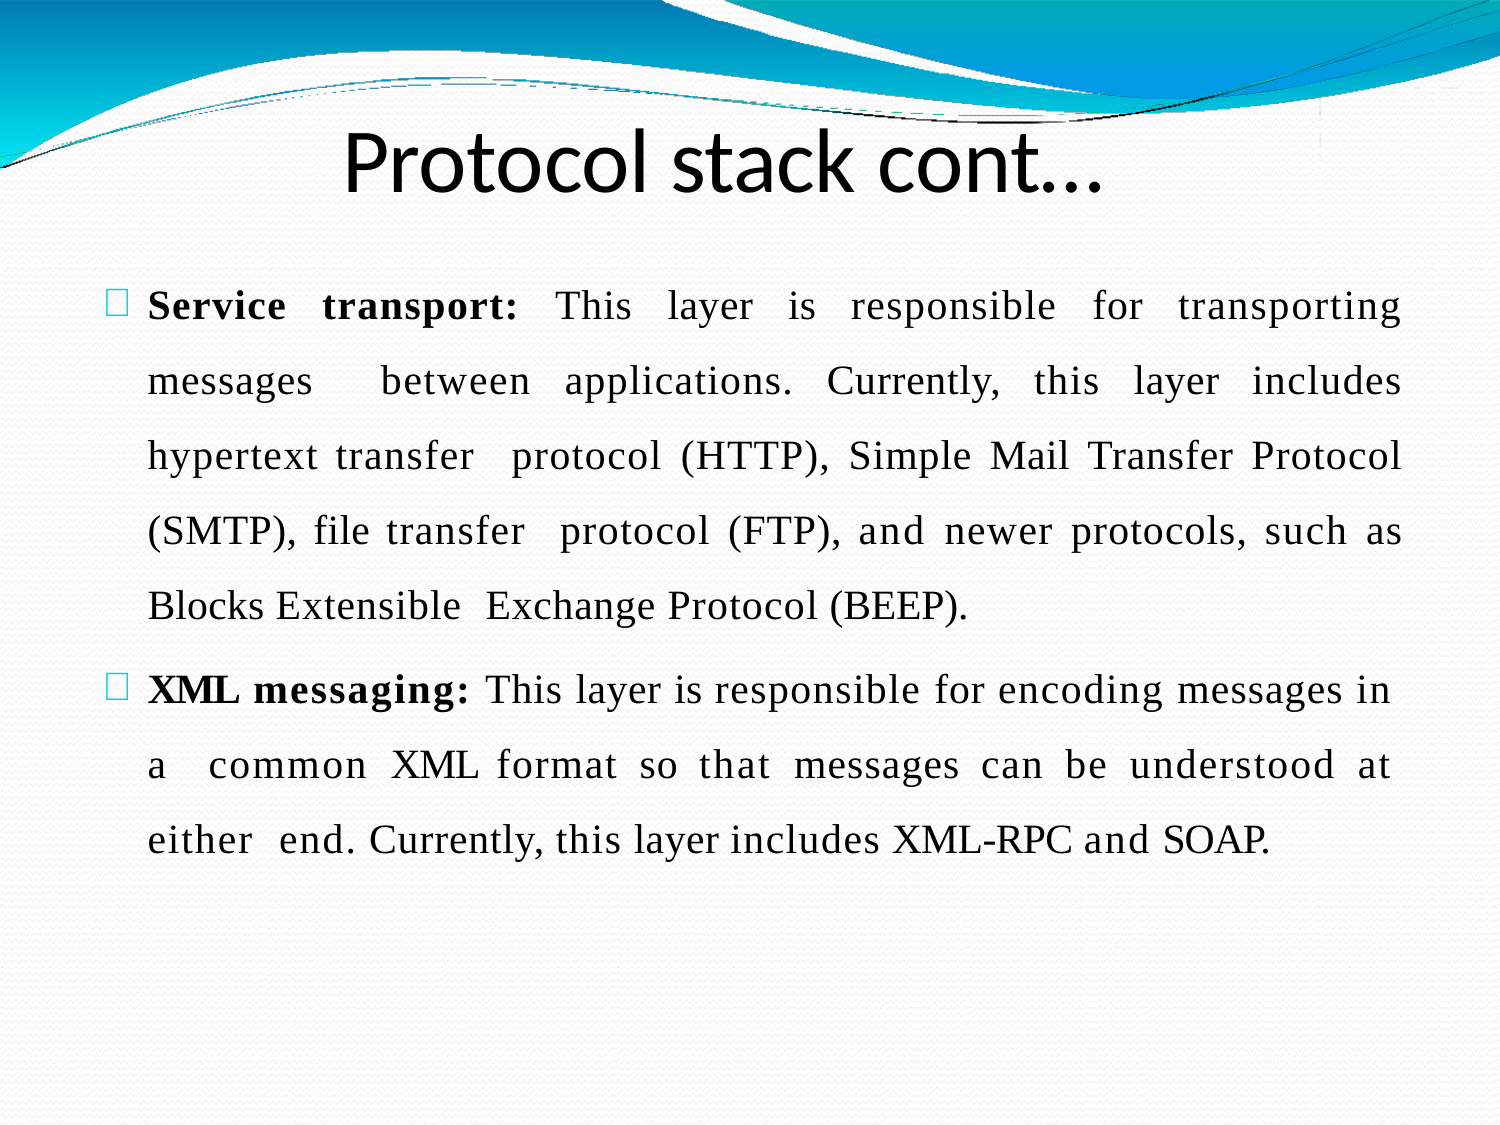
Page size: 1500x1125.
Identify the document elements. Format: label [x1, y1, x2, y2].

text_box [0, 0, 1500, 1125]
